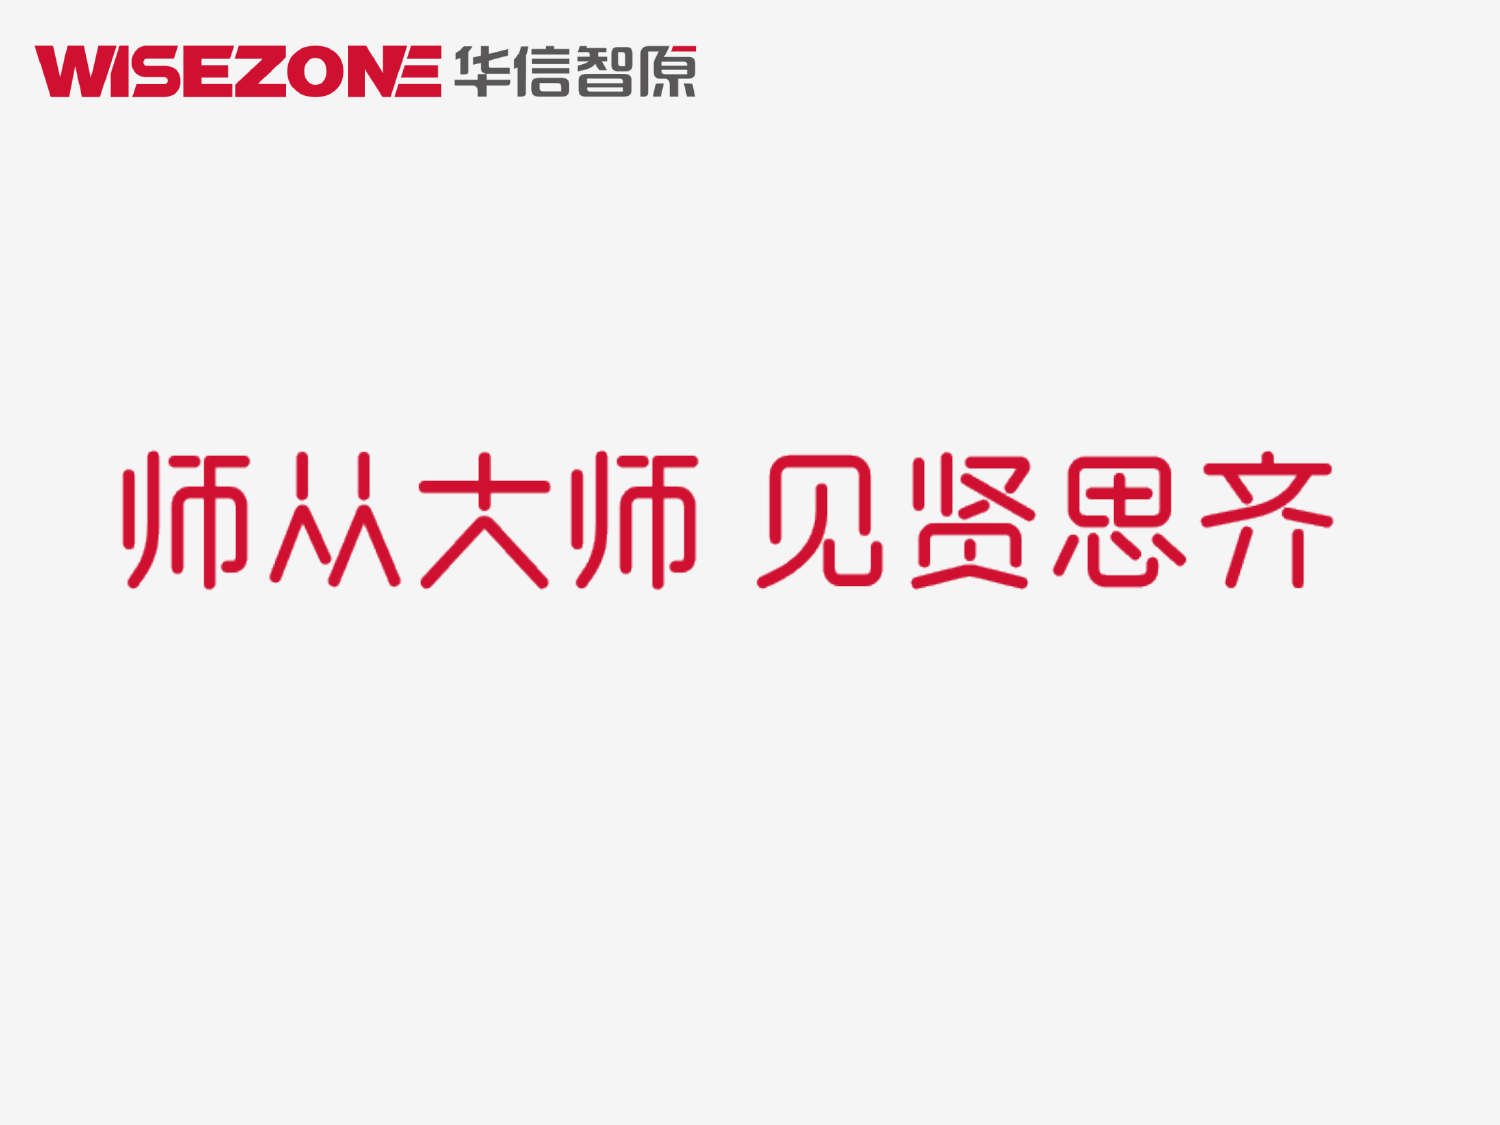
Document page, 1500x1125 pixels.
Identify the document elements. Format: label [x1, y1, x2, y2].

picture [26, 37, 705, 103]
picture [64, 369, 1424, 882]
